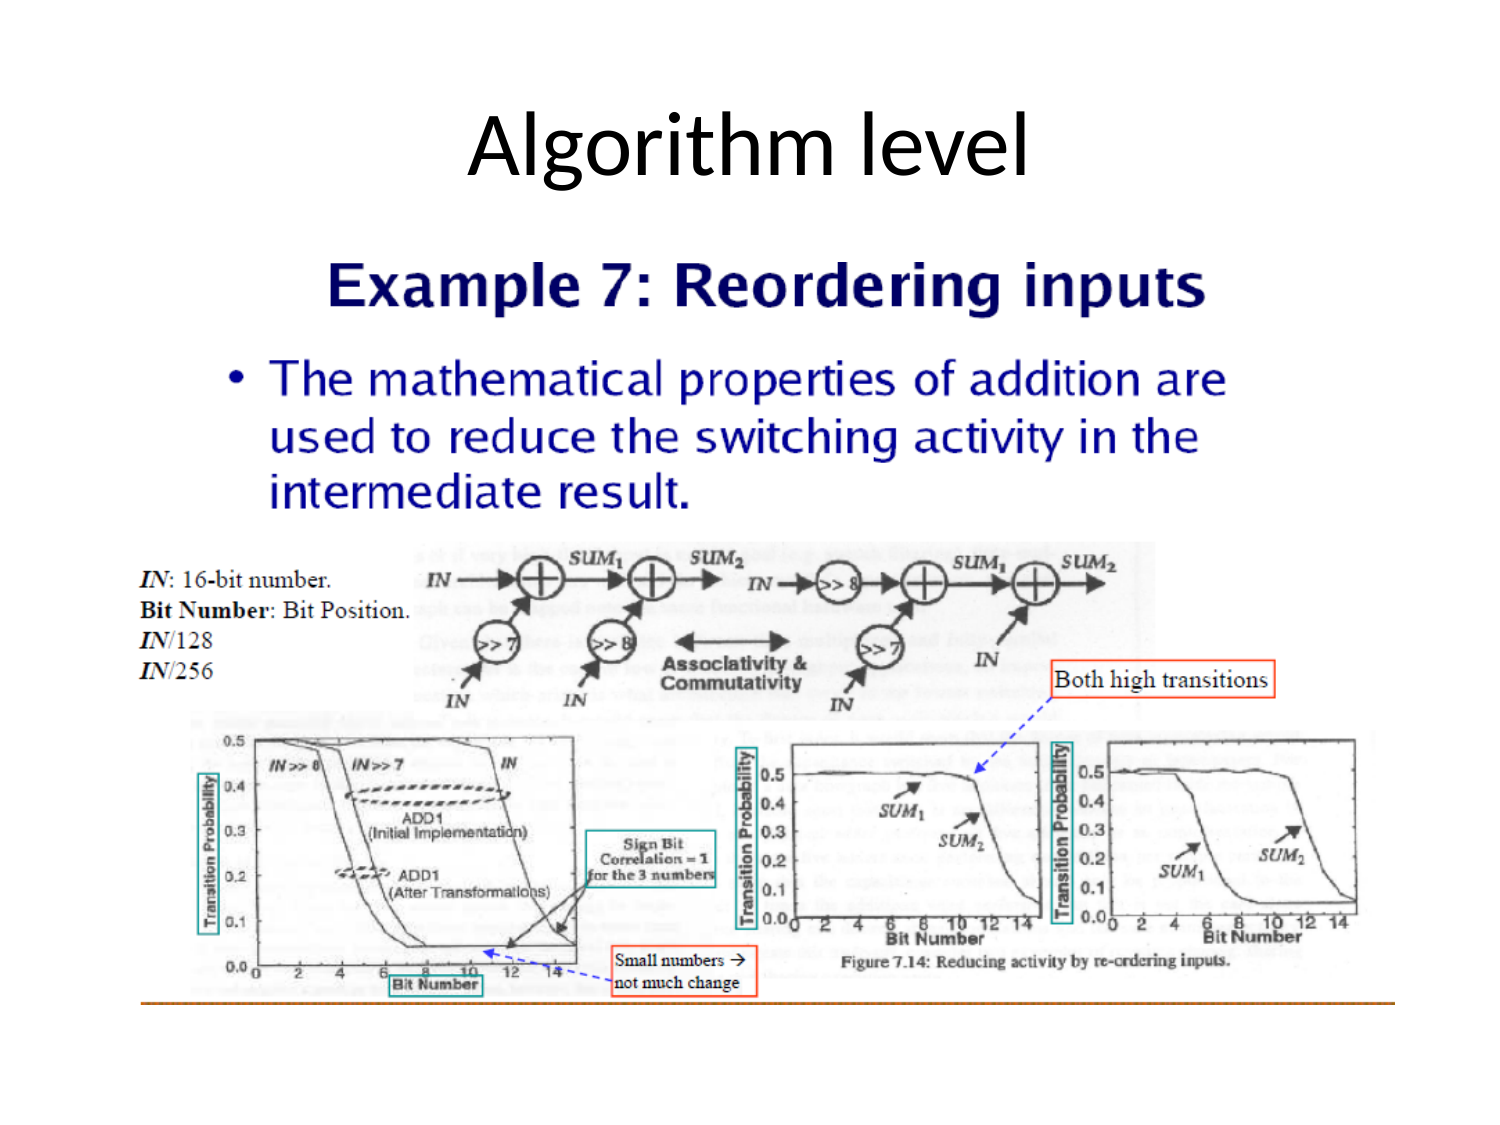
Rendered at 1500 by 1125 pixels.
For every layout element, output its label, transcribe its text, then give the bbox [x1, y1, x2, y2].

title Algorithm level [75, 45, 1425, 233]
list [104, 262, 1395, 1006]
